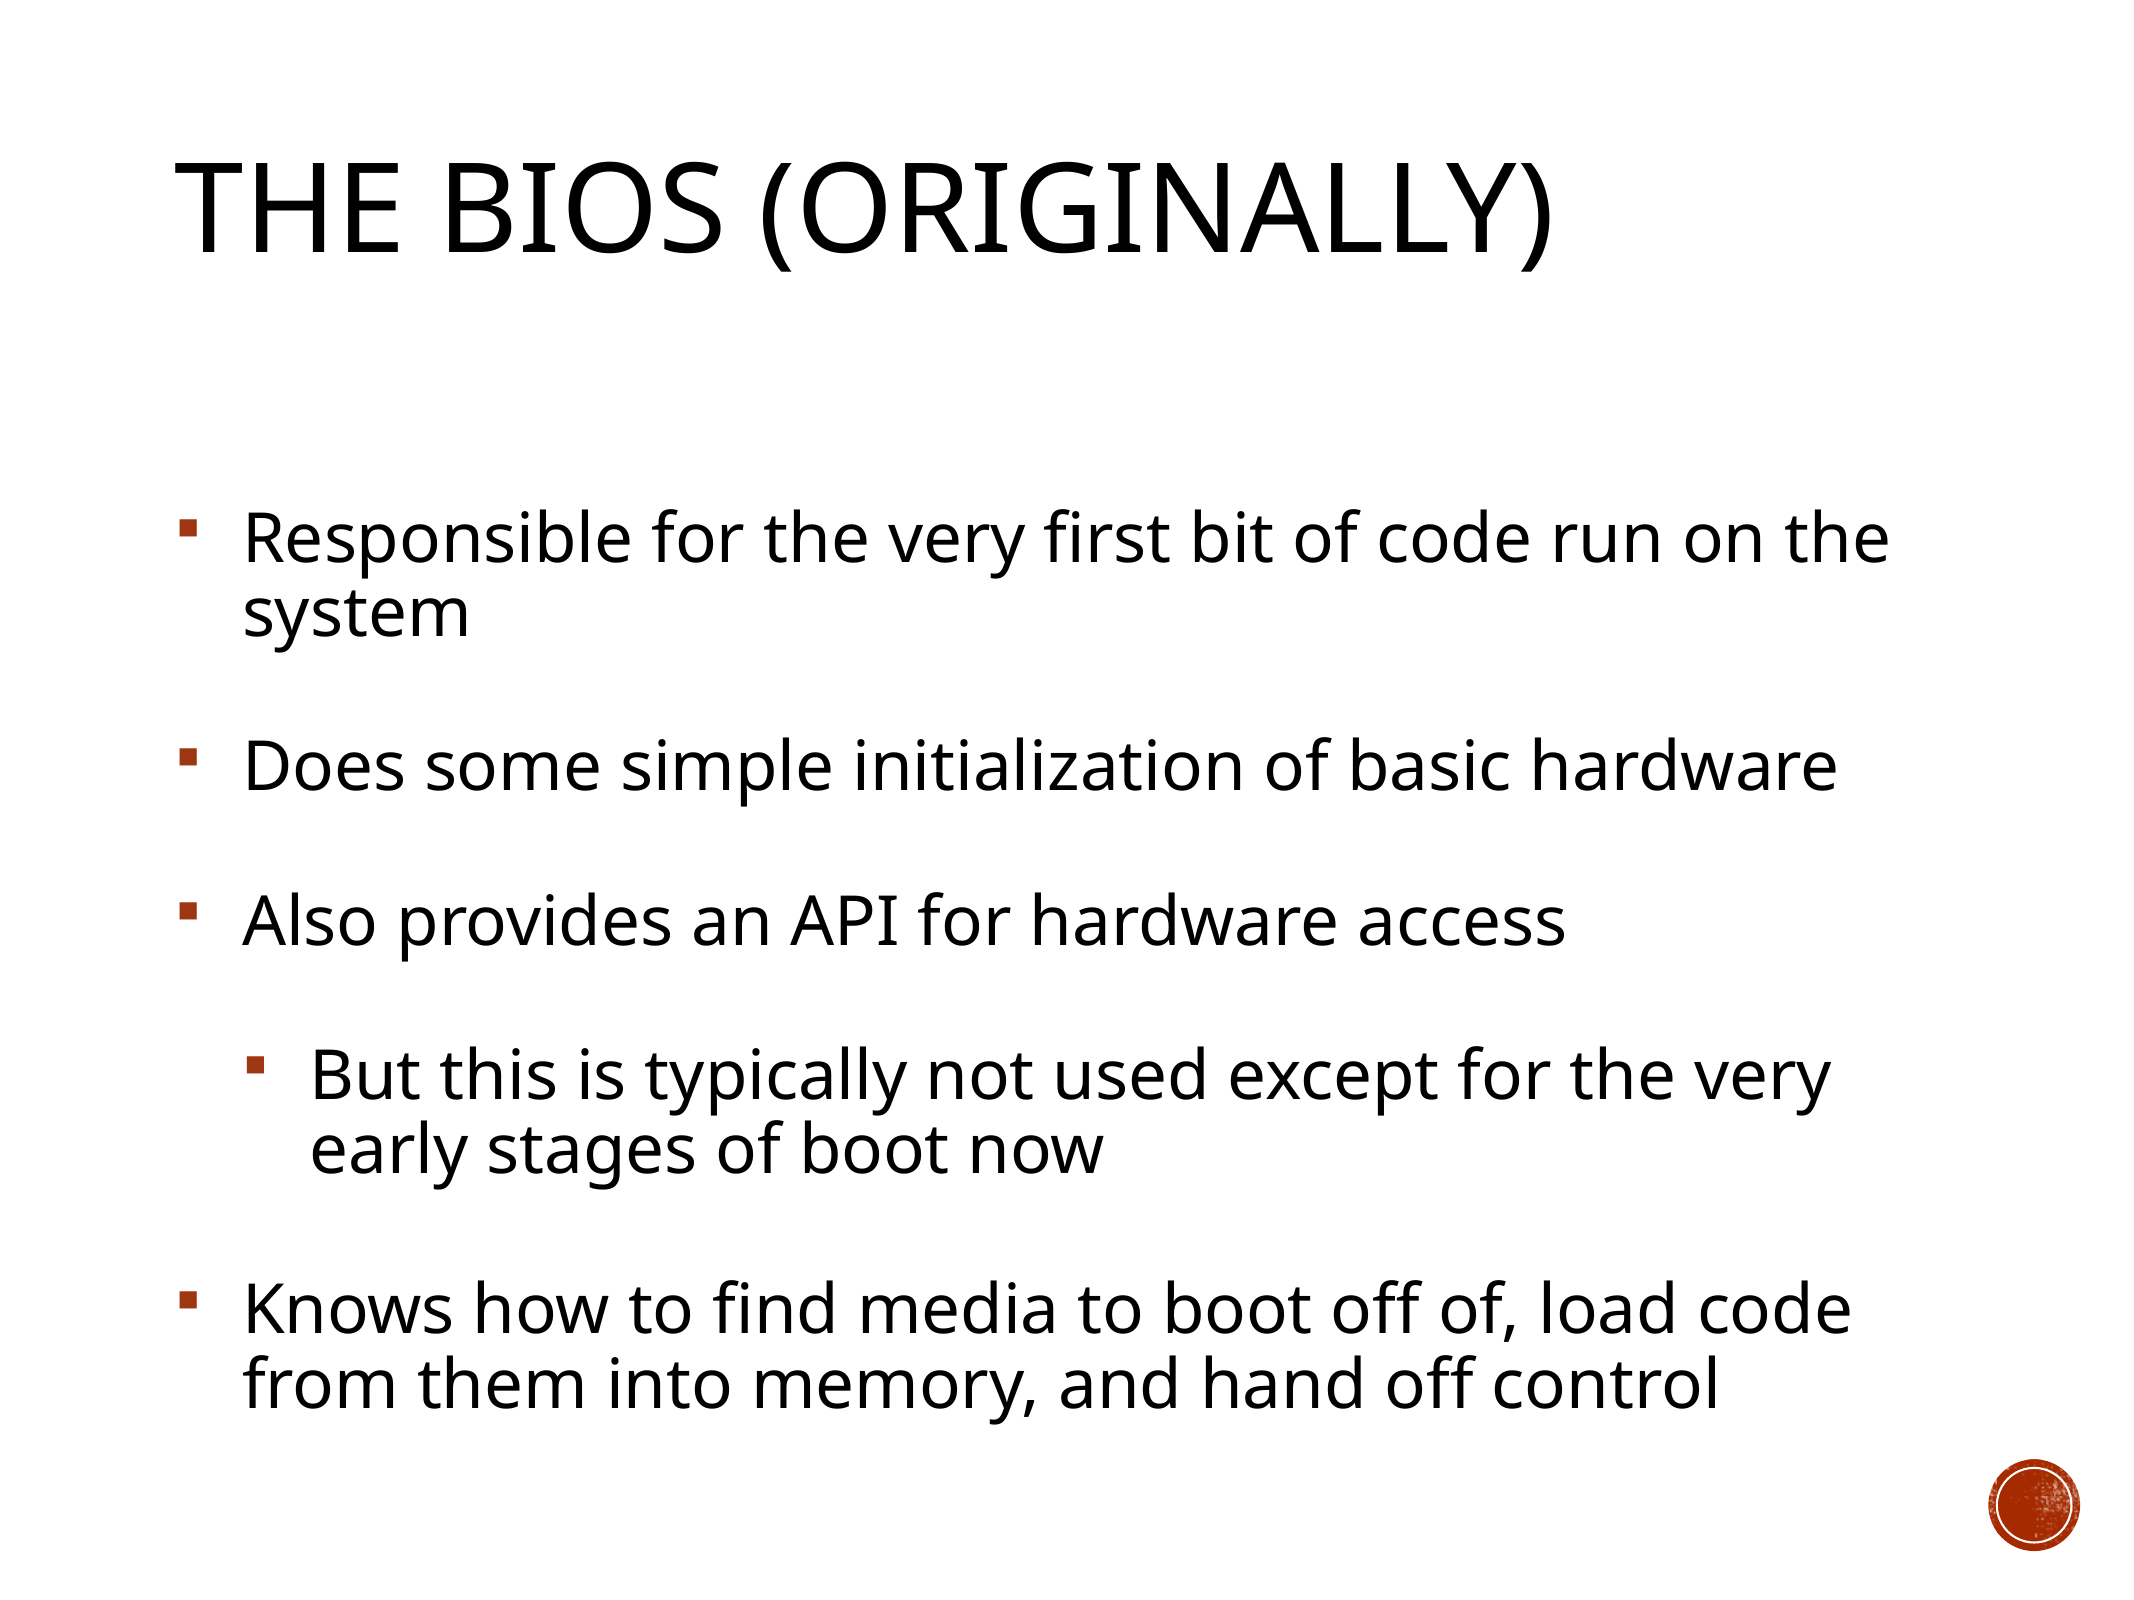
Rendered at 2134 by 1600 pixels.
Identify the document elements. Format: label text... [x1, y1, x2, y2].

title The BIOS (Originally) [159, 24, 1974, 400]
list Responsible for the very first bit of code run on the system Does some simple initialization of basic hardware Also provides an API for hardware access But this is typically not used except for the very early stages of boot now Knows how to find media to boot off of, load code from them into memory, and hand off control [159, 494, 1974, 1440]
